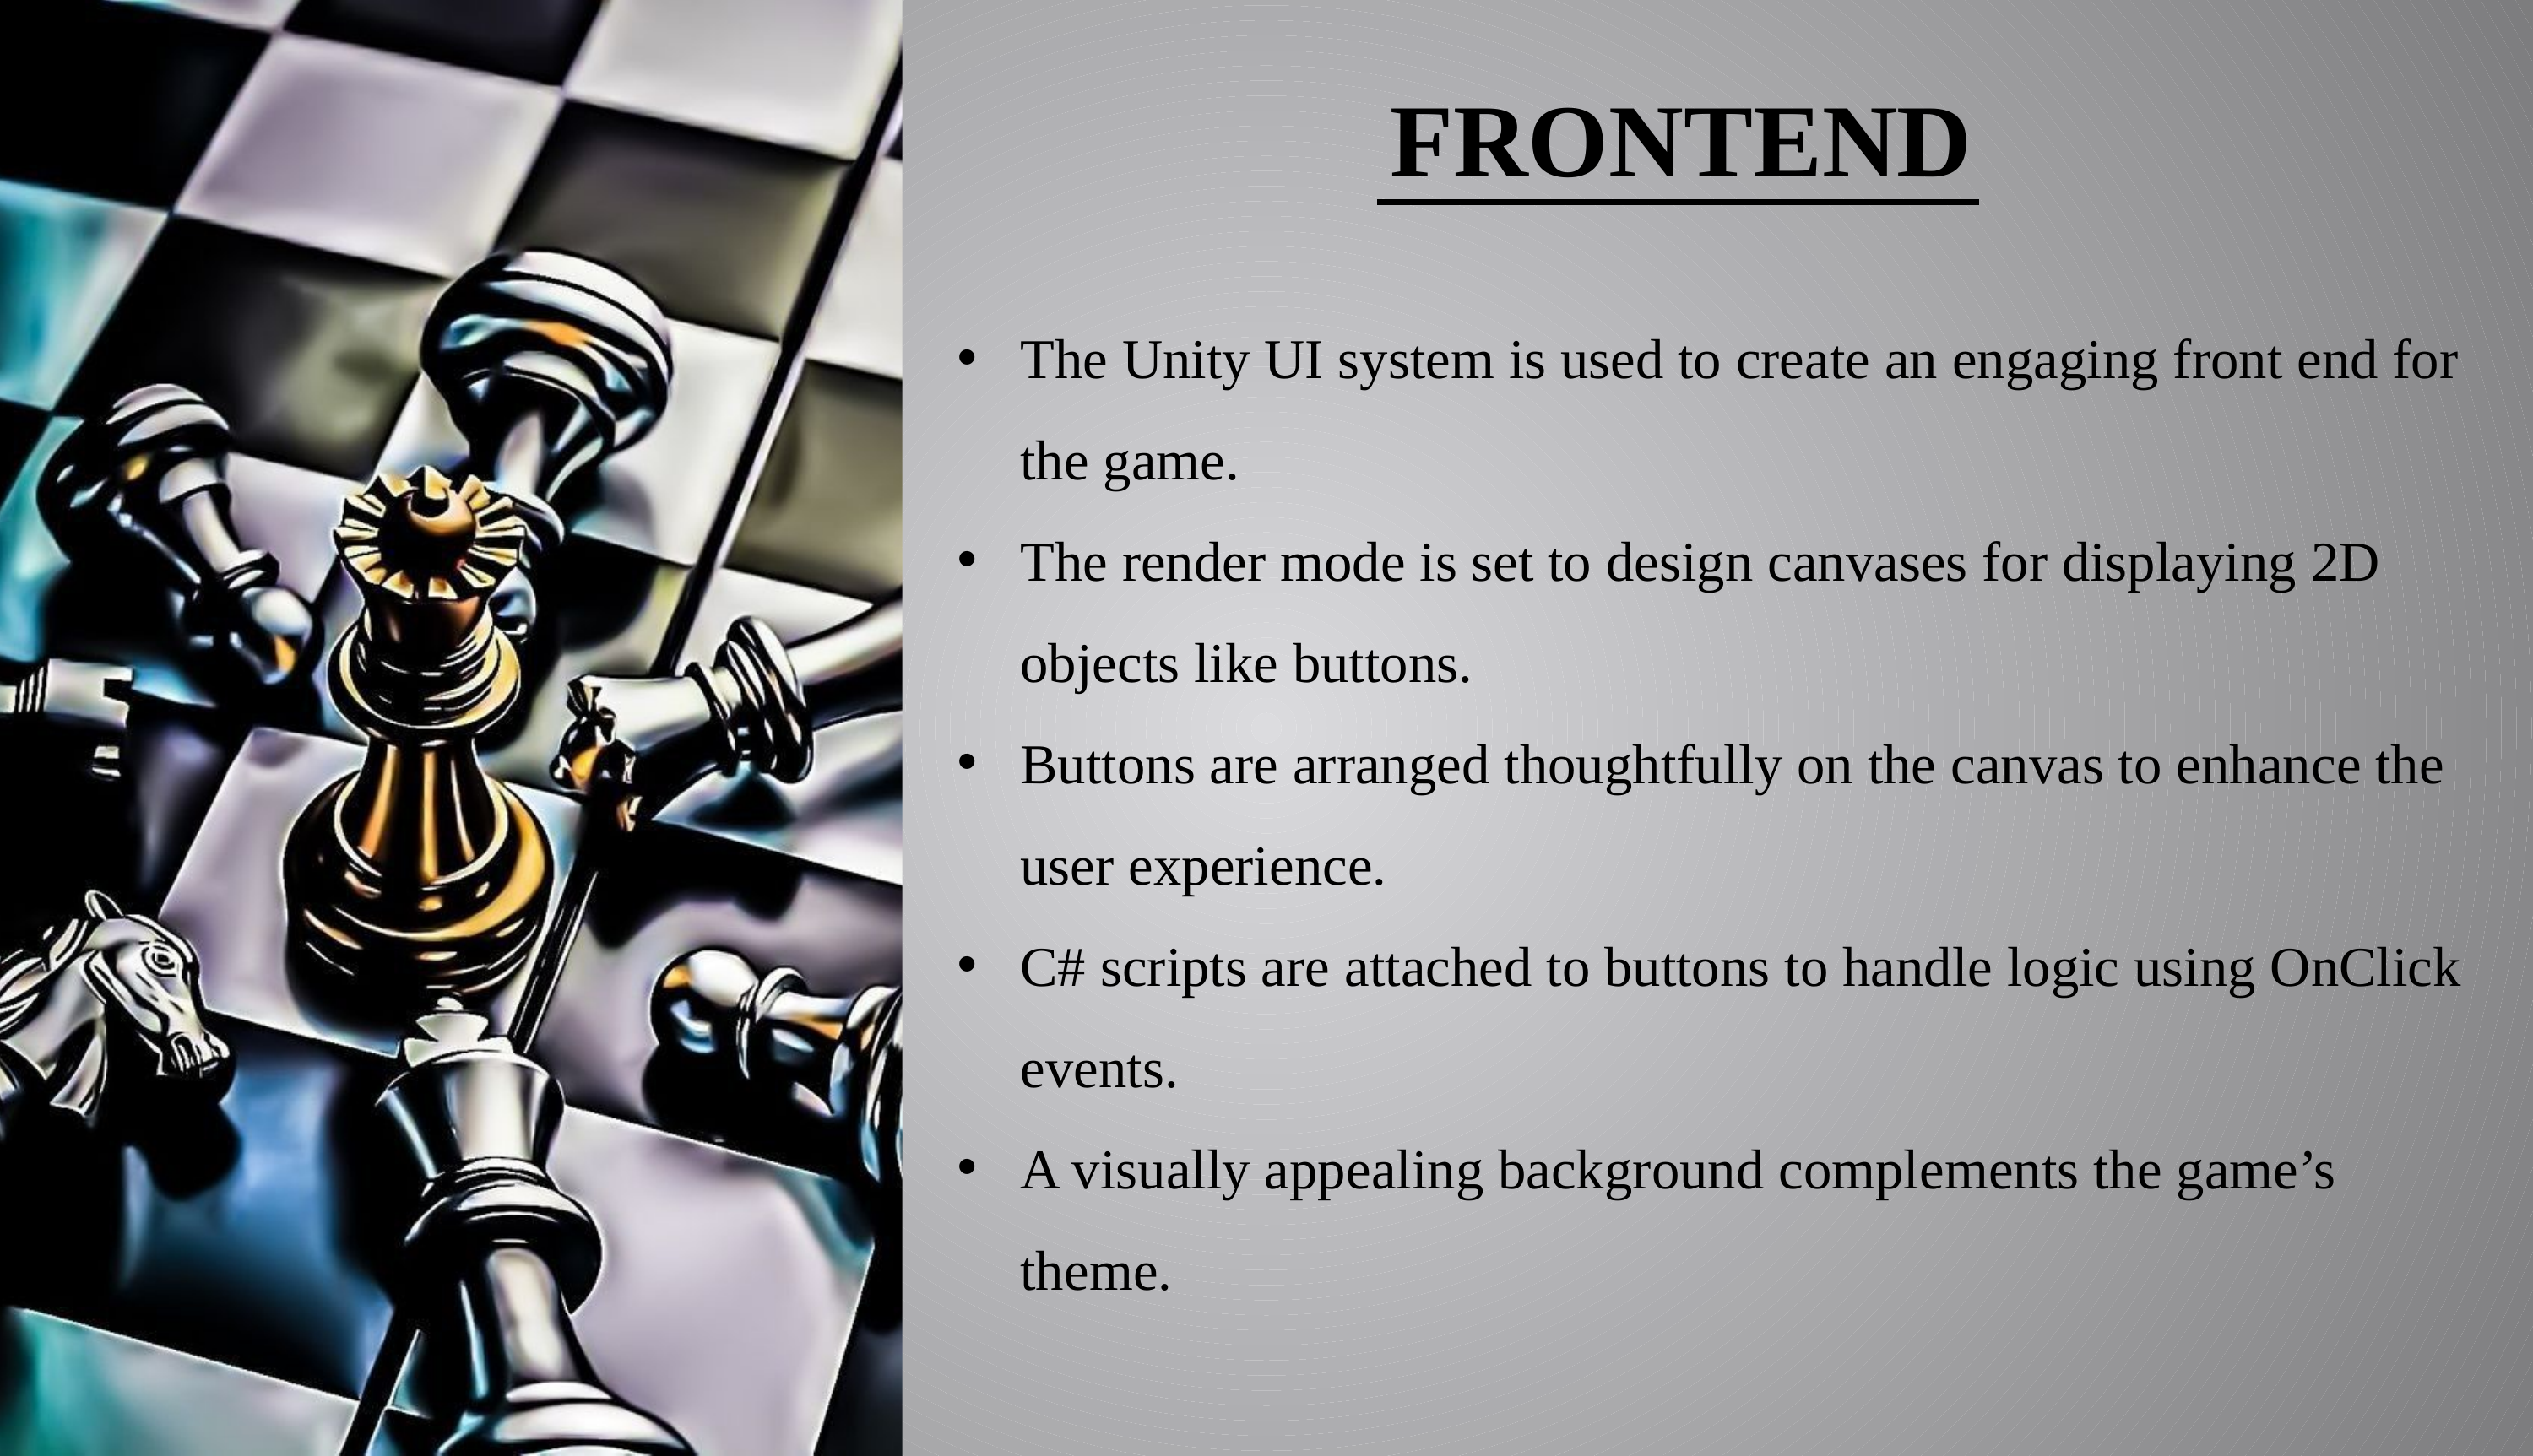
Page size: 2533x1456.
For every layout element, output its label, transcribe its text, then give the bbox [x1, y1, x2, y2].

text_box FRONTEND [1377, 66, 2265, 204]
picture [0, 0, 903, 1456]
text_box The Unity UI system is used to create an engaging front end for the game. The render mode is set to design canvases for displaying 2D objects like buttons. Buttons are arranged thoughtfully on the canvas to enhance the user experience. C# scripts are attached to buttons to handle logic using OnClick events. A visually appealing background complements the game’s theme. [944, 282, 2491, 1307]
